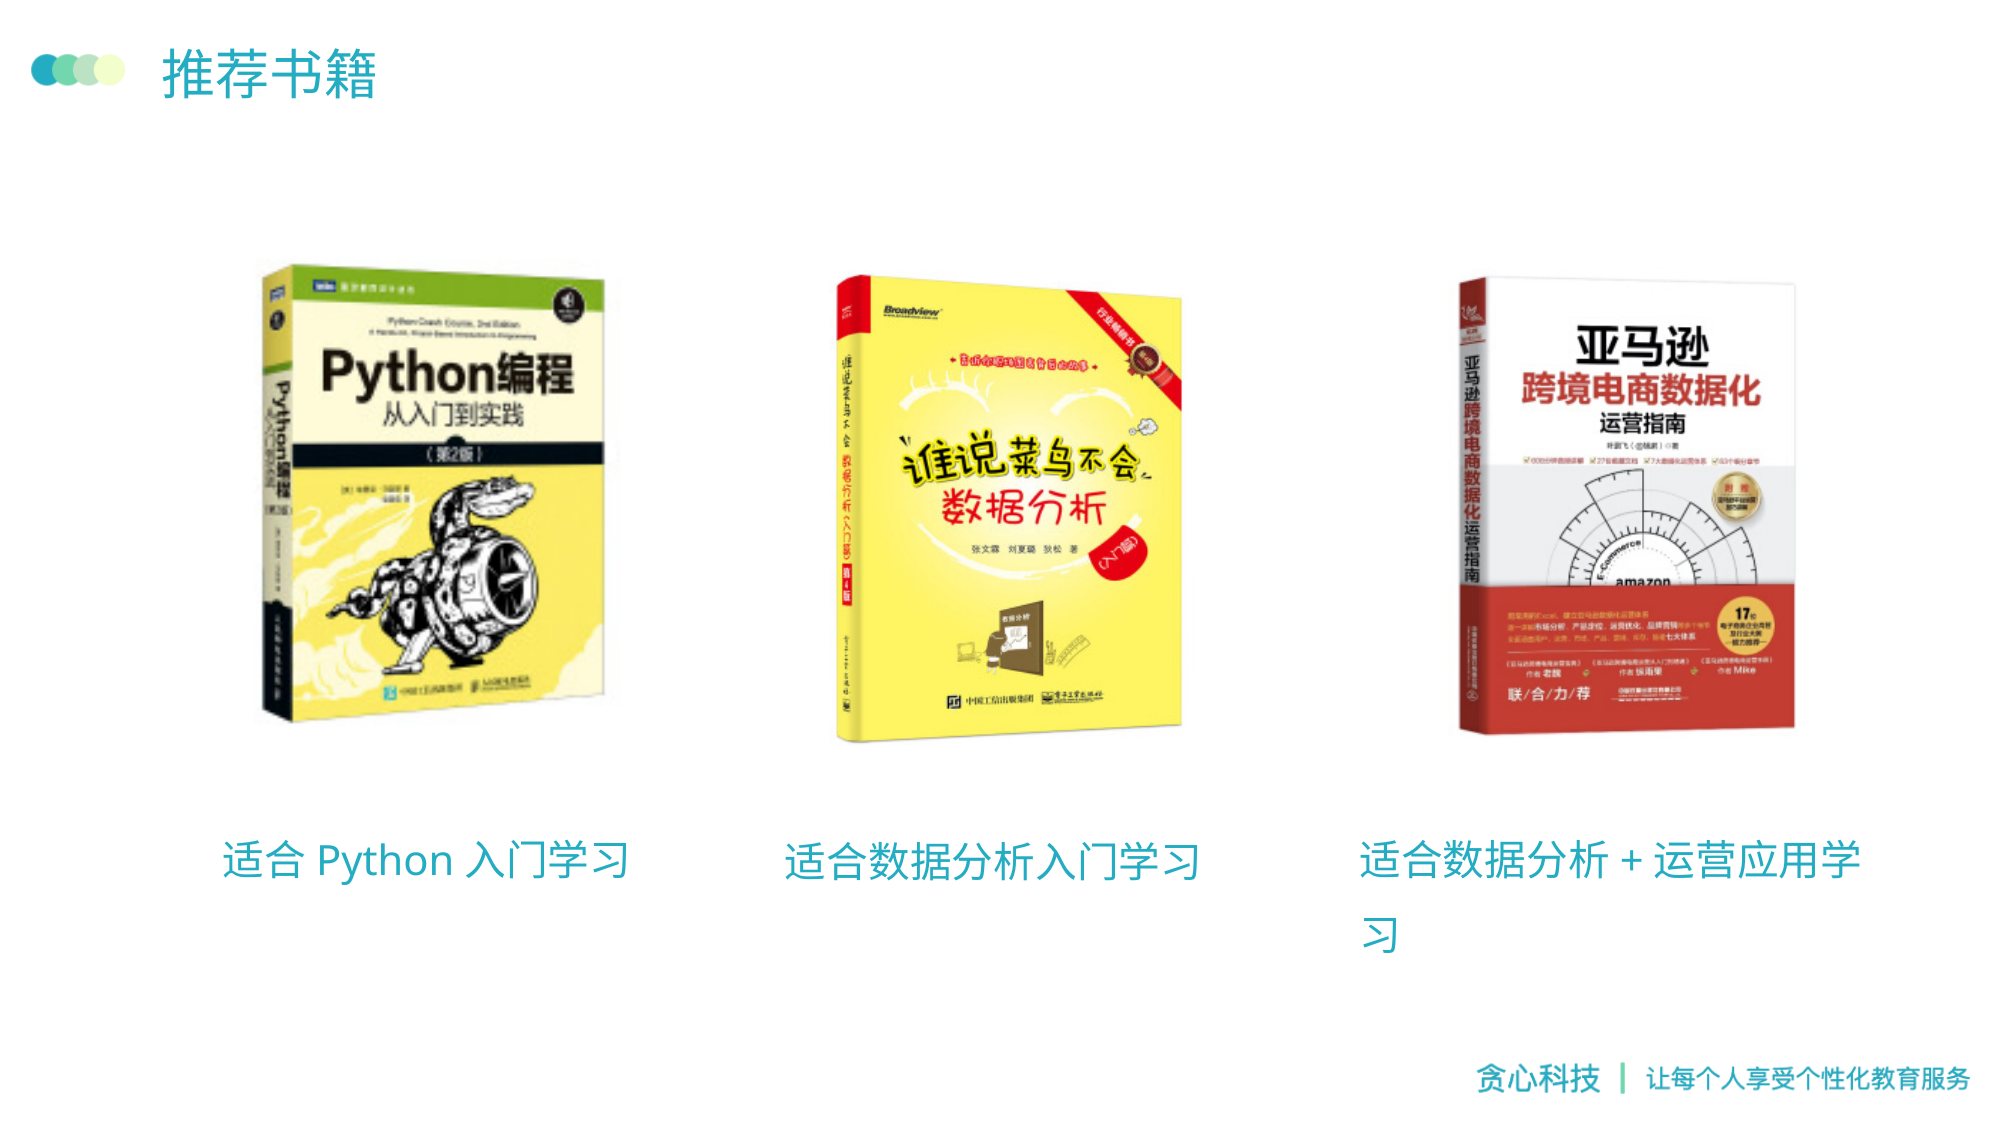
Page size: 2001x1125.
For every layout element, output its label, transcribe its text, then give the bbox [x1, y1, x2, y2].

text_box 推荐书籍 [156, 35, 1637, 111]
text_box 适合Python入门学习 [207, 801, 668, 892]
text_box 适合数据分析+运营应用学习 [1344, 801, 1910, 967]
text_box 适合数据分析入门学习 [769, 803, 1230, 894]
picture [0, 0, 2001, 1125]
